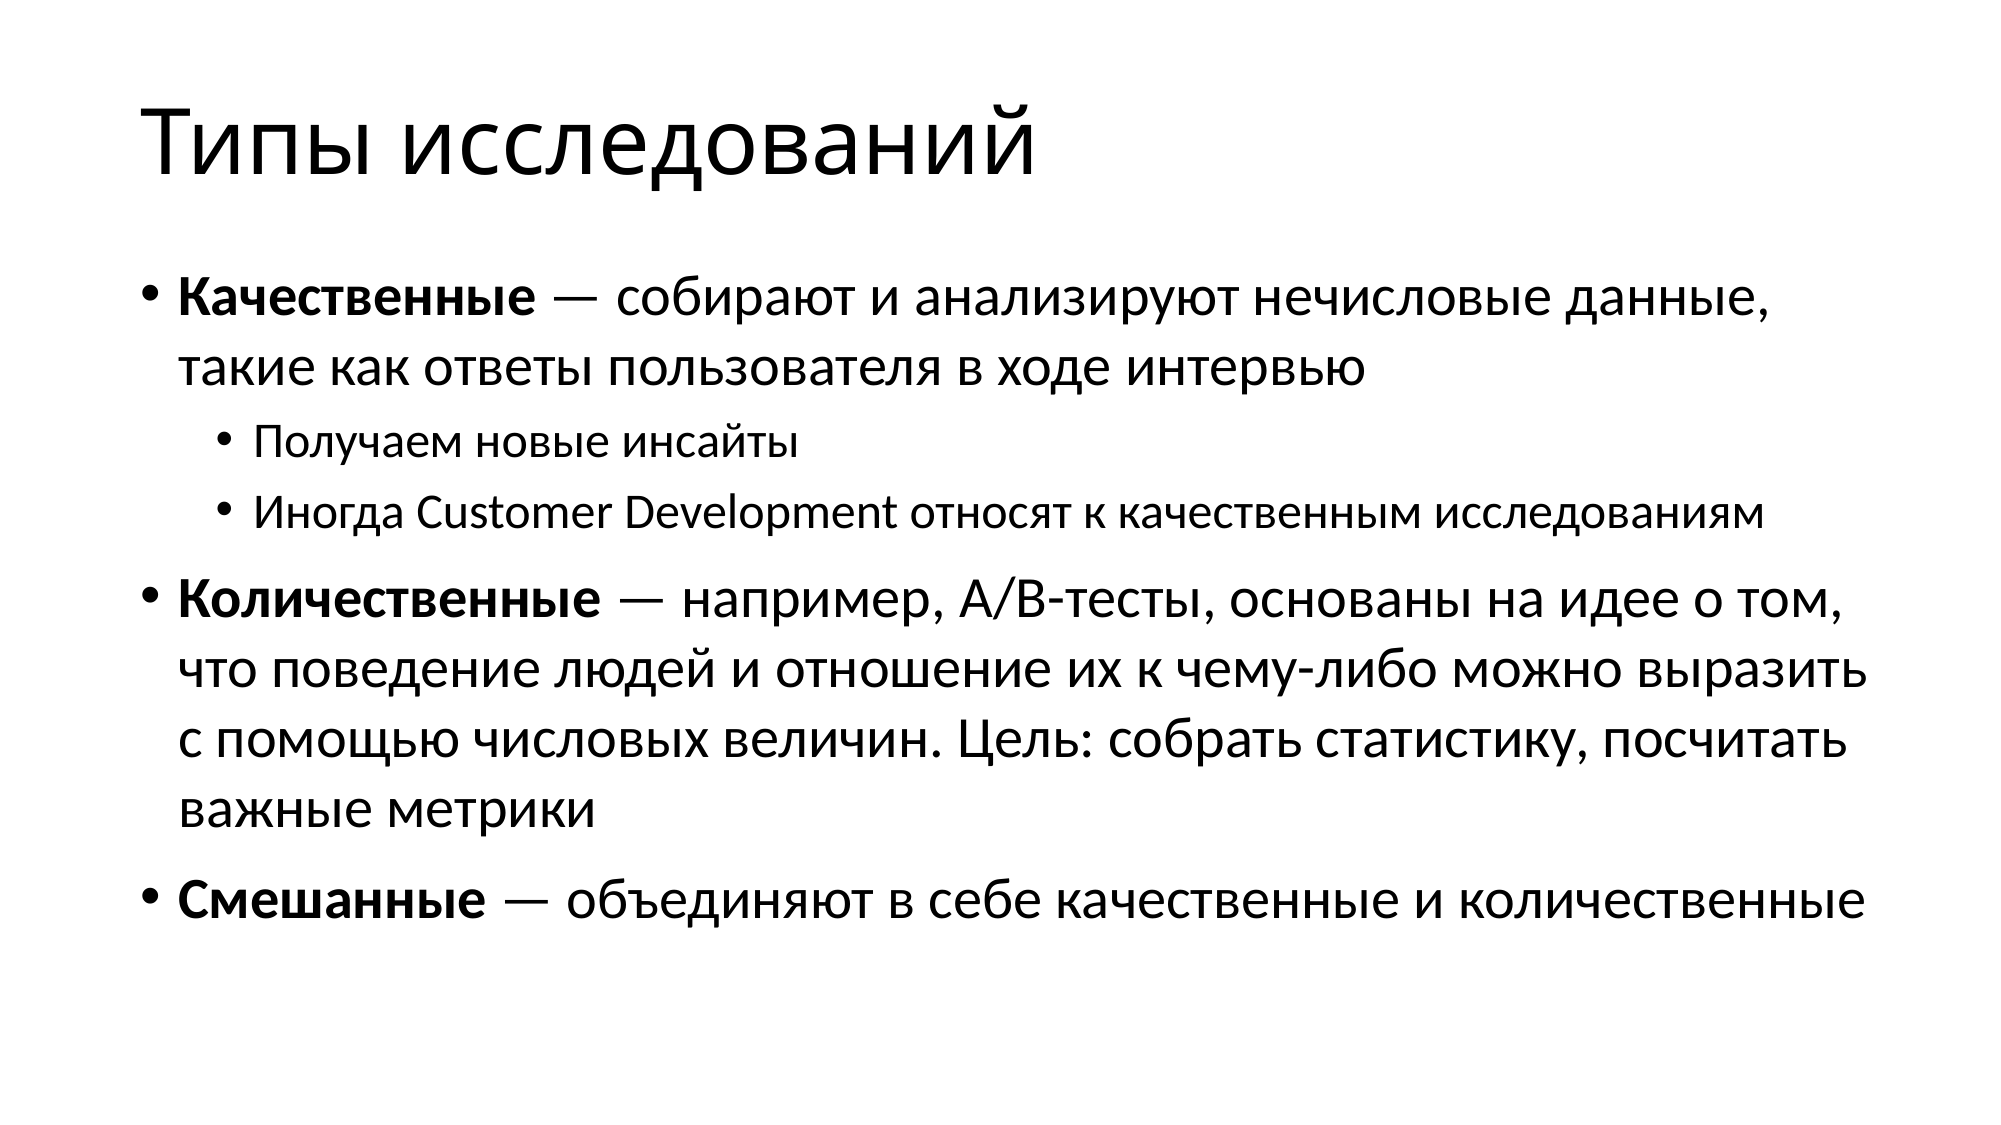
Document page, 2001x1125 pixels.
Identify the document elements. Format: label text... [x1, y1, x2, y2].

list Качественные — собирают и анализируют нечисловые данные, такие как ответы пользователя в ходе интервью Получаем новые инсайты Иногда Customer Development относят к качественным исследованиям Количественные — например, A/B-тесты, основаны на идее о том, что поведение людей и отношение их к чему-либо можно выразить с помощью числовых величин. Цель: собрать статистику, посчитать важные метрики Смешанные — объединяют в себе качественные и количественные [125, 249, 1892, 1080]
title Типы исследований [125, 68, 1124, 222]
